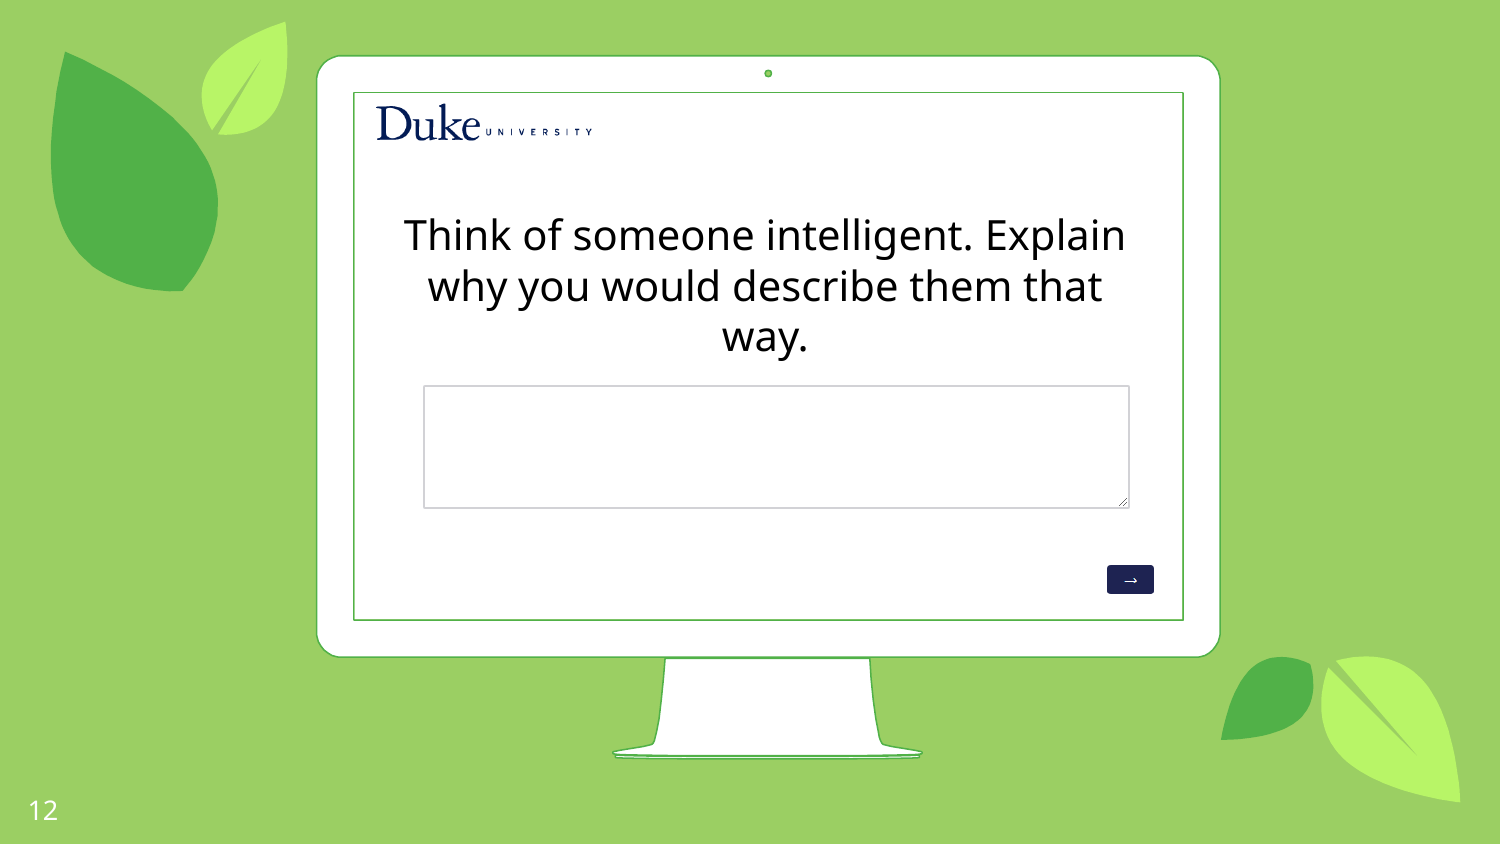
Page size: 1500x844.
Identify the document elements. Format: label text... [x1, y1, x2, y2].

text_box [316, 55, 1221, 759]
picture [367, 100, 600, 152]
text_box [354, 93, 1183, 620]
text_box Think of someone intelligent. Explain why you would describe them that way. [367, 194, 1164, 371]
slide_number 12 [12, 779, 103, 844]
picture [1102, 558, 1157, 597]
picture [415, 376, 1136, 521]
